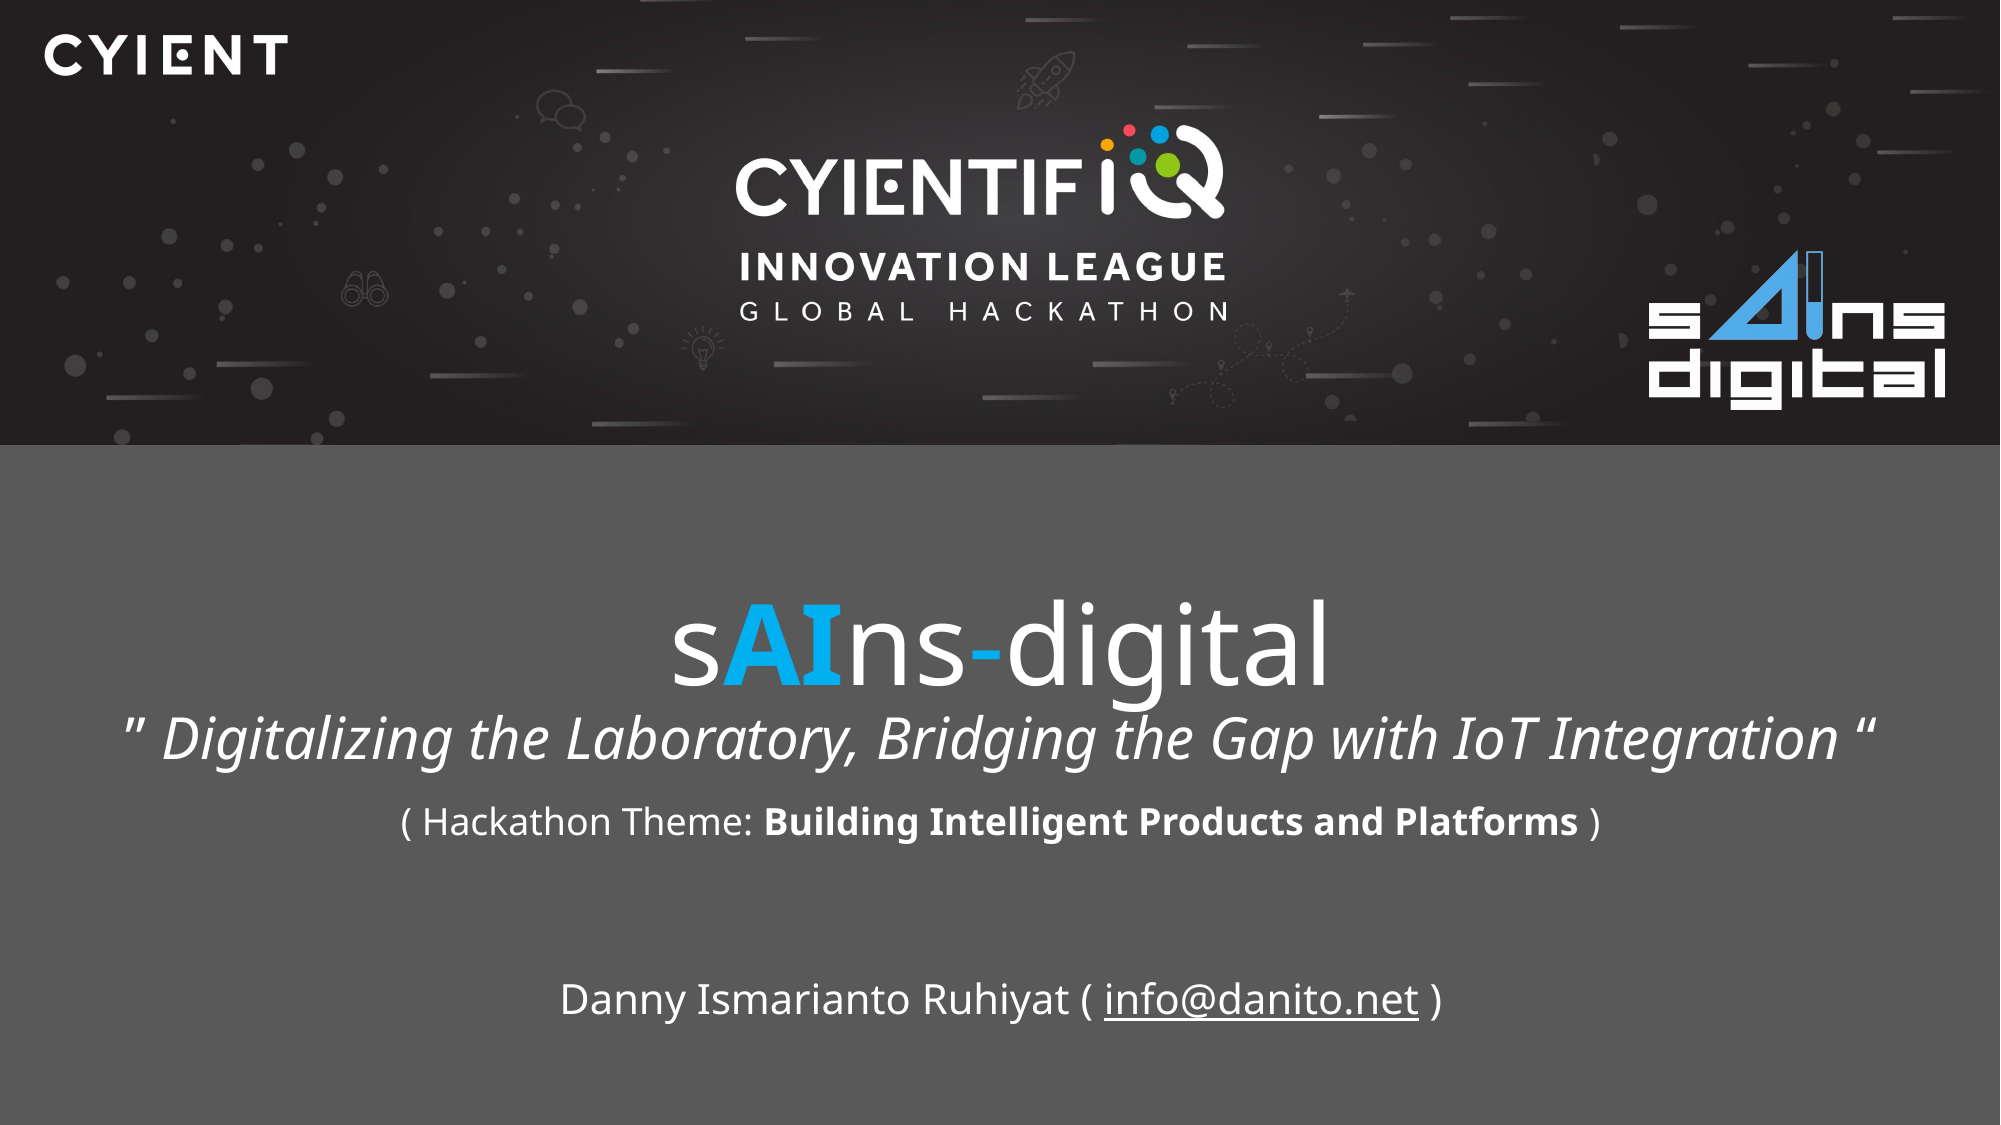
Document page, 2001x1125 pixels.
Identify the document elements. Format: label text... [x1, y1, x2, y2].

picture [0, 0, 2000, 445]
subtitle ( Hackathon Theme: Building Intelligent Products and Platforms ) [0, 795, 2000, 875]
text_box Danny Ismarianto Ruhiyat ( info@danito.net ) [0, 953, 2000, 1033]
title sAIns-digital ” Digitalizing the Laboratory, Bridging the Gap with IoT Integration “ [1, 580, 2000, 781]
